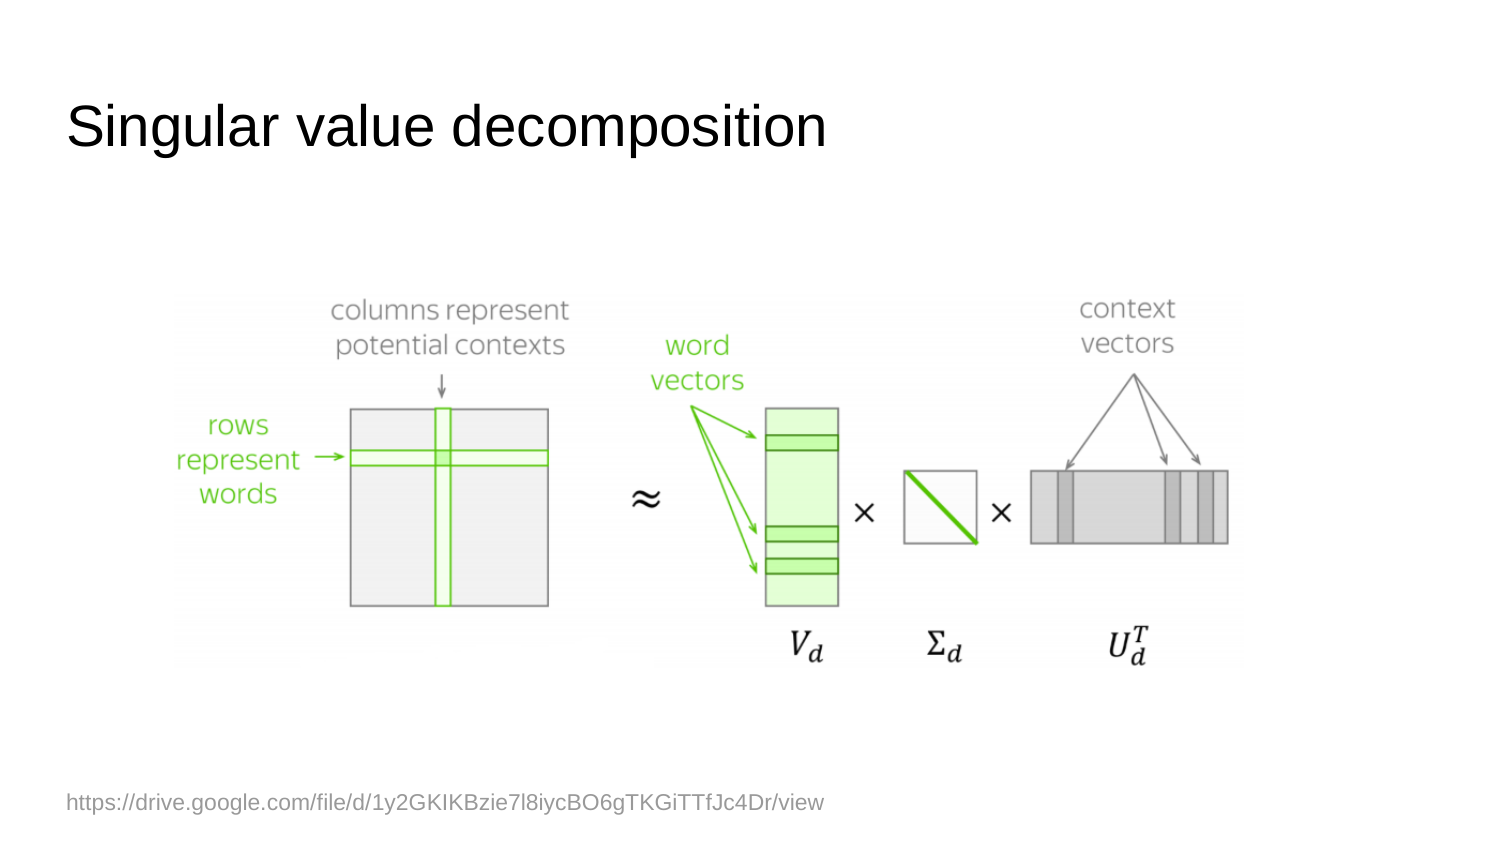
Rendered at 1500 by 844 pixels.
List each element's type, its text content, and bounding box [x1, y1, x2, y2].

text_box https://drive.google.com/file/d/1y2GKIKBzie7l8iycBO6gTKGiTTfJc4Dr/view [51, 774, 1145, 830]
picture [171, 279, 1244, 671]
title Singular value decomposition [51, 72, 1449, 167]
